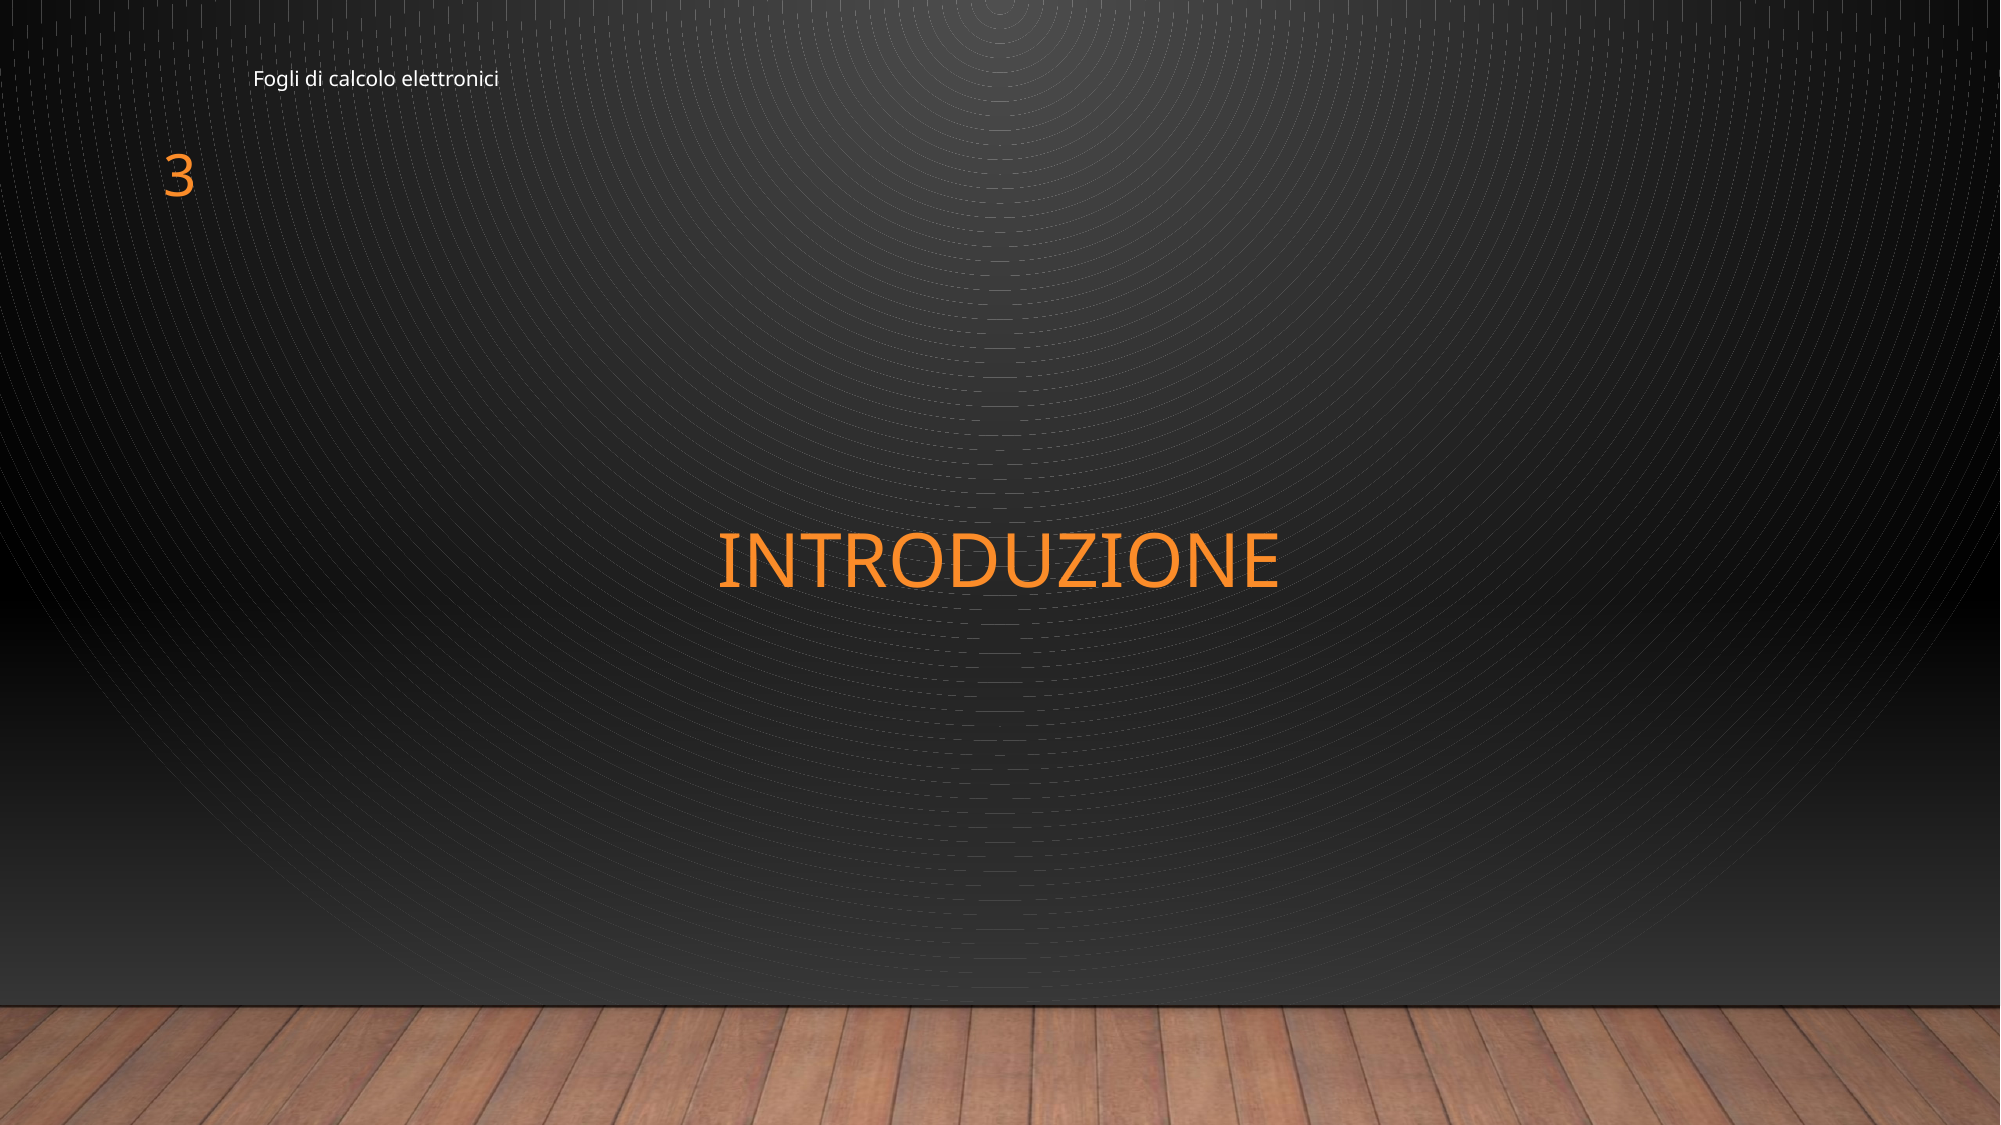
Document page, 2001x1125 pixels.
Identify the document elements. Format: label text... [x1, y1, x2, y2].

picture [0, 1005, 2000, 1125]
title Introduzione [291, 288, 1709, 611]
footer Fogli di calcolo elettronici [238, 54, 1162, 105]
slide_number 3 [78, 131, 212, 214]
